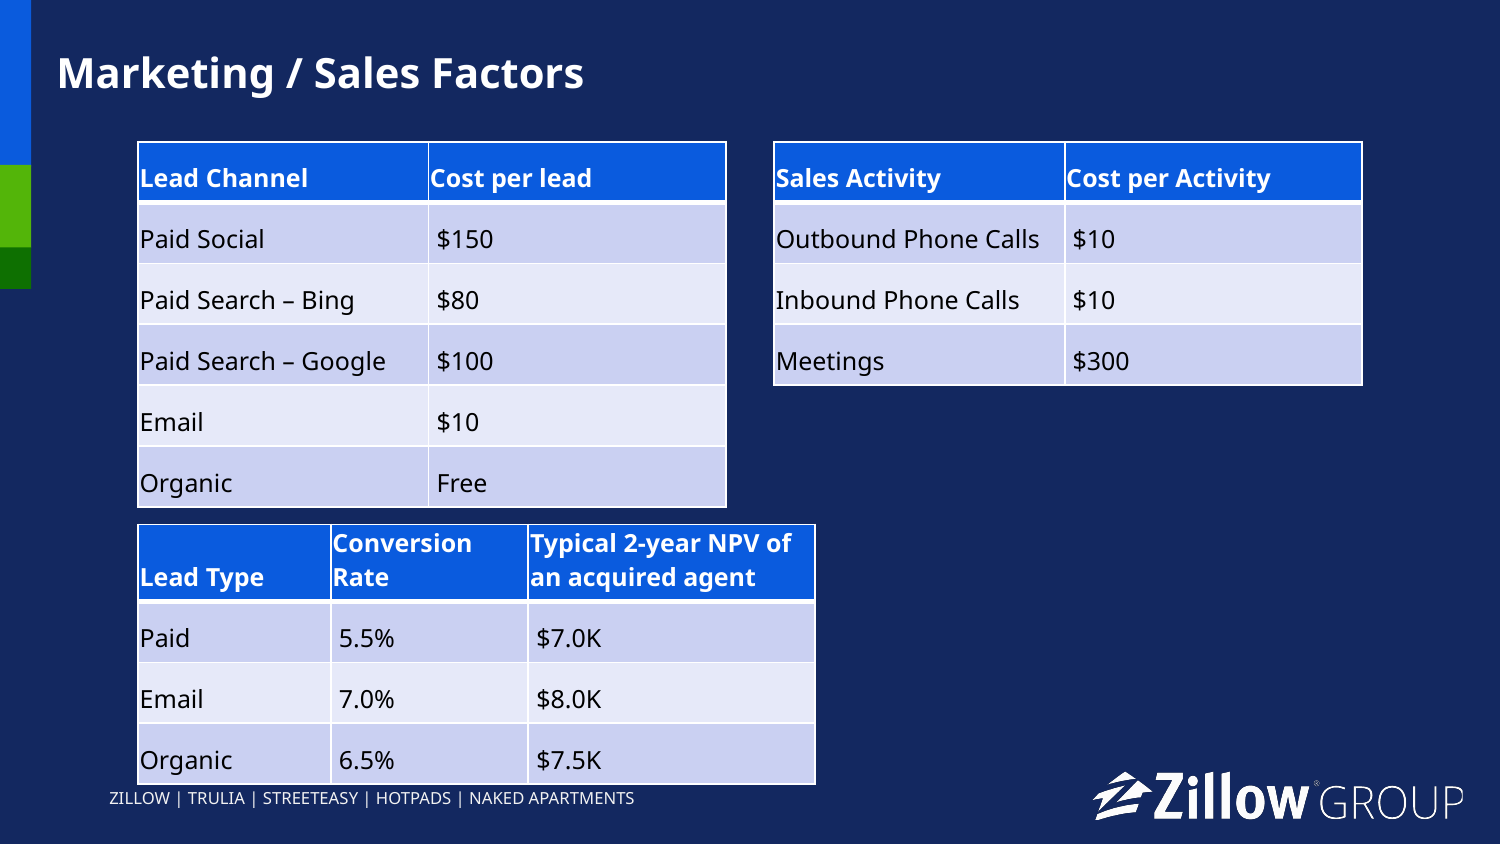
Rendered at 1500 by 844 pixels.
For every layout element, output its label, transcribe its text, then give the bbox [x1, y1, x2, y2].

table_header Lead Type [139, 525, 330, 599]
table_cell Inbound Phone Calls [775, 264, 1064, 323]
table_cell $300 [1066, 325, 1361, 384]
table_cell Paid Search – Google [139, 325, 428, 384]
picture [1092, 771, 1463, 820]
table_cell $10 [1066, 264, 1361, 323]
list Marketing / Sales Factors [52, 33, 1481, 100]
table_header Cost per lead [429, 143, 725, 200]
table_cell Paid Search – Bing [139, 264, 428, 323]
table_cell $7.5K [529, 724, 814, 783]
table_cell $10 [1066, 205, 1361, 263]
table_cell Outbound Phone Calls [775, 205, 1064, 263]
table_header Cost per Activity [1066, 143, 1361, 200]
table_cell $7.0K [529, 604, 814, 662]
table_cell 6.5% [332, 724, 527, 783]
table_cell Organic [139, 724, 330, 783]
table_cell Paid Social [139, 205, 428, 263]
table_cell Free [429, 447, 725, 506]
table_cell $80 [429, 264, 725, 323]
table_cell $8.0K [529, 663, 814, 722]
table_cell Meetings [775, 325, 1064, 384]
table_cell $150 [429, 205, 725, 263]
table_cell $100 [429, 325, 725, 384]
table_cell 7.0% [332, 663, 527, 722]
table_cell Email [139, 386, 428, 445]
table_header Lead Channel [139, 143, 428, 200]
table_cell 5.5% [332, 604, 527, 662]
table_cell Email [139, 663, 330, 722]
table_header Conversion Rate [332, 525, 527, 599]
table_header Typical 2-year NPV of an acquired agent [529, 525, 814, 599]
table_cell Paid [139, 604, 330, 662]
table_cell $10 [429, 386, 725, 445]
table_cell Organic [139, 447, 428, 506]
table_header Sales Activity [775, 143, 1064, 200]
